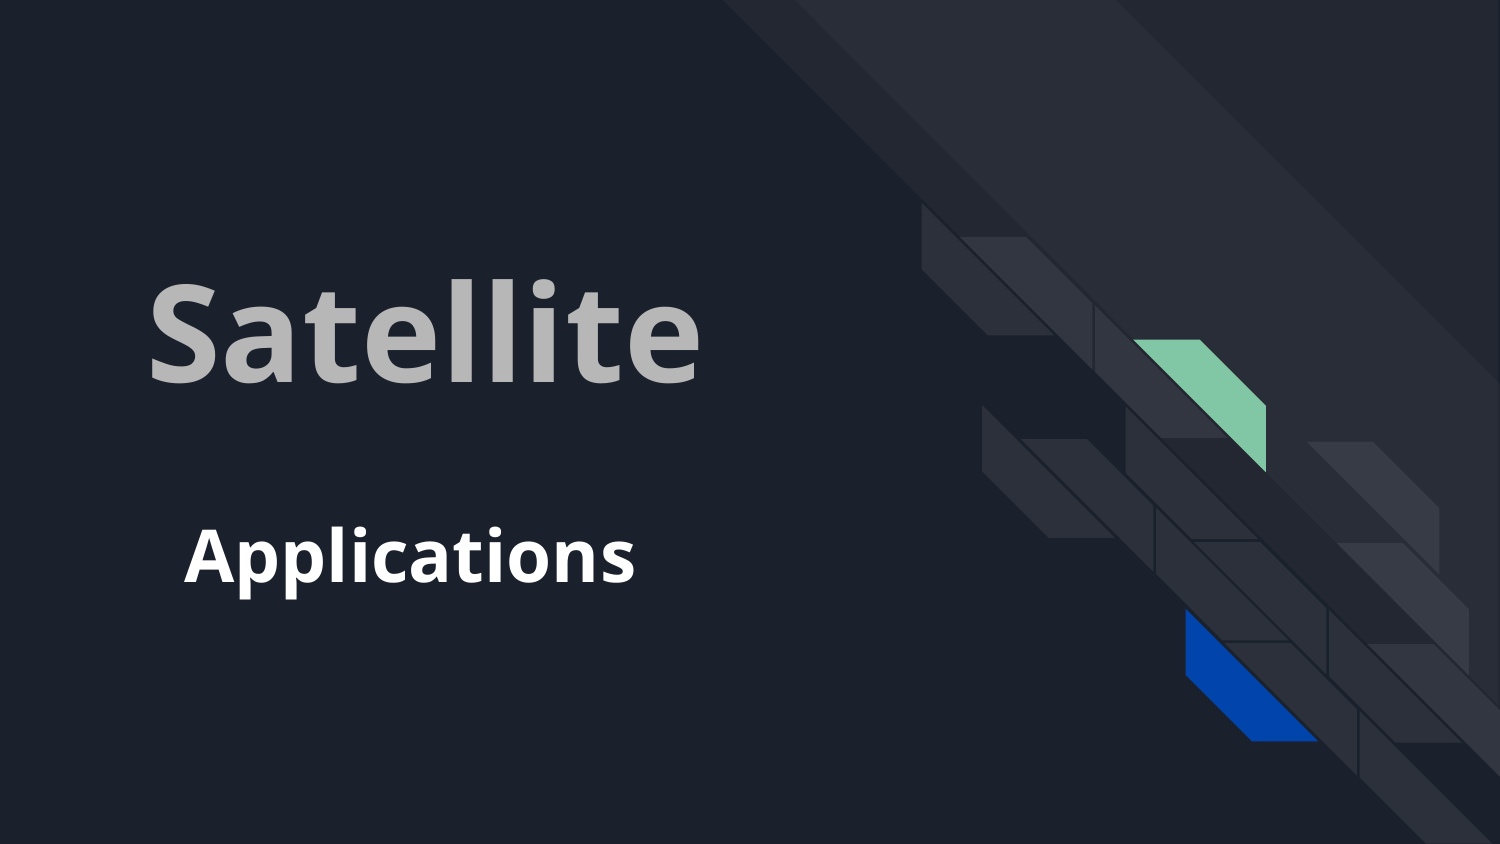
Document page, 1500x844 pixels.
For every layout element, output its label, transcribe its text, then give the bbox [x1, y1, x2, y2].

title Satellite Applications [131, 234, 884, 610]
